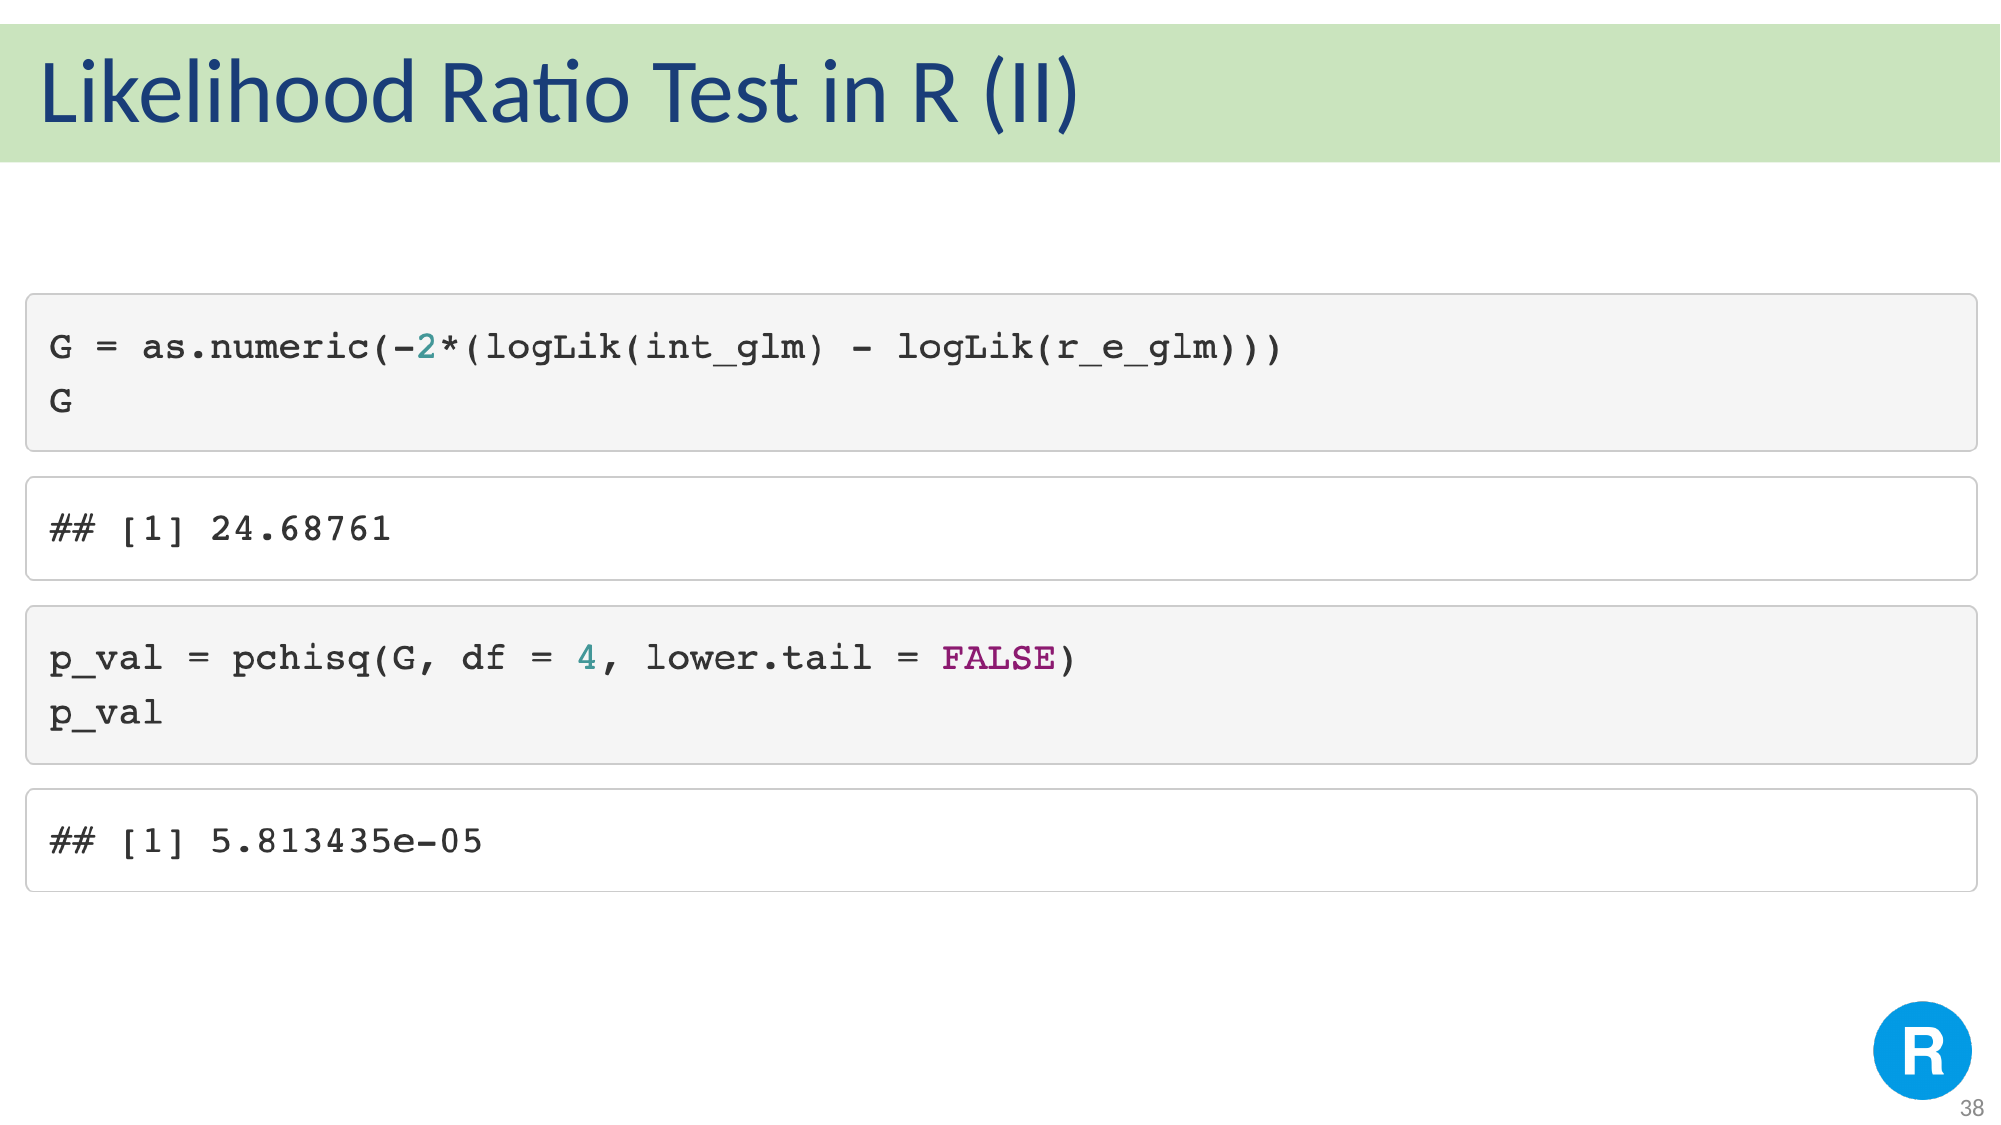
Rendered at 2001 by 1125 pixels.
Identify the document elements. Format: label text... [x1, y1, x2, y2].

title Likelihood Ratio Test in R (II) [24, 24, 1975, 163]
picture [8, 281, 1991, 913]
slide_number 38 [1550, 1087, 2000, 1125]
picture [1870, 998, 1975, 1104]
text_box [0, 23, 2000, 163]
